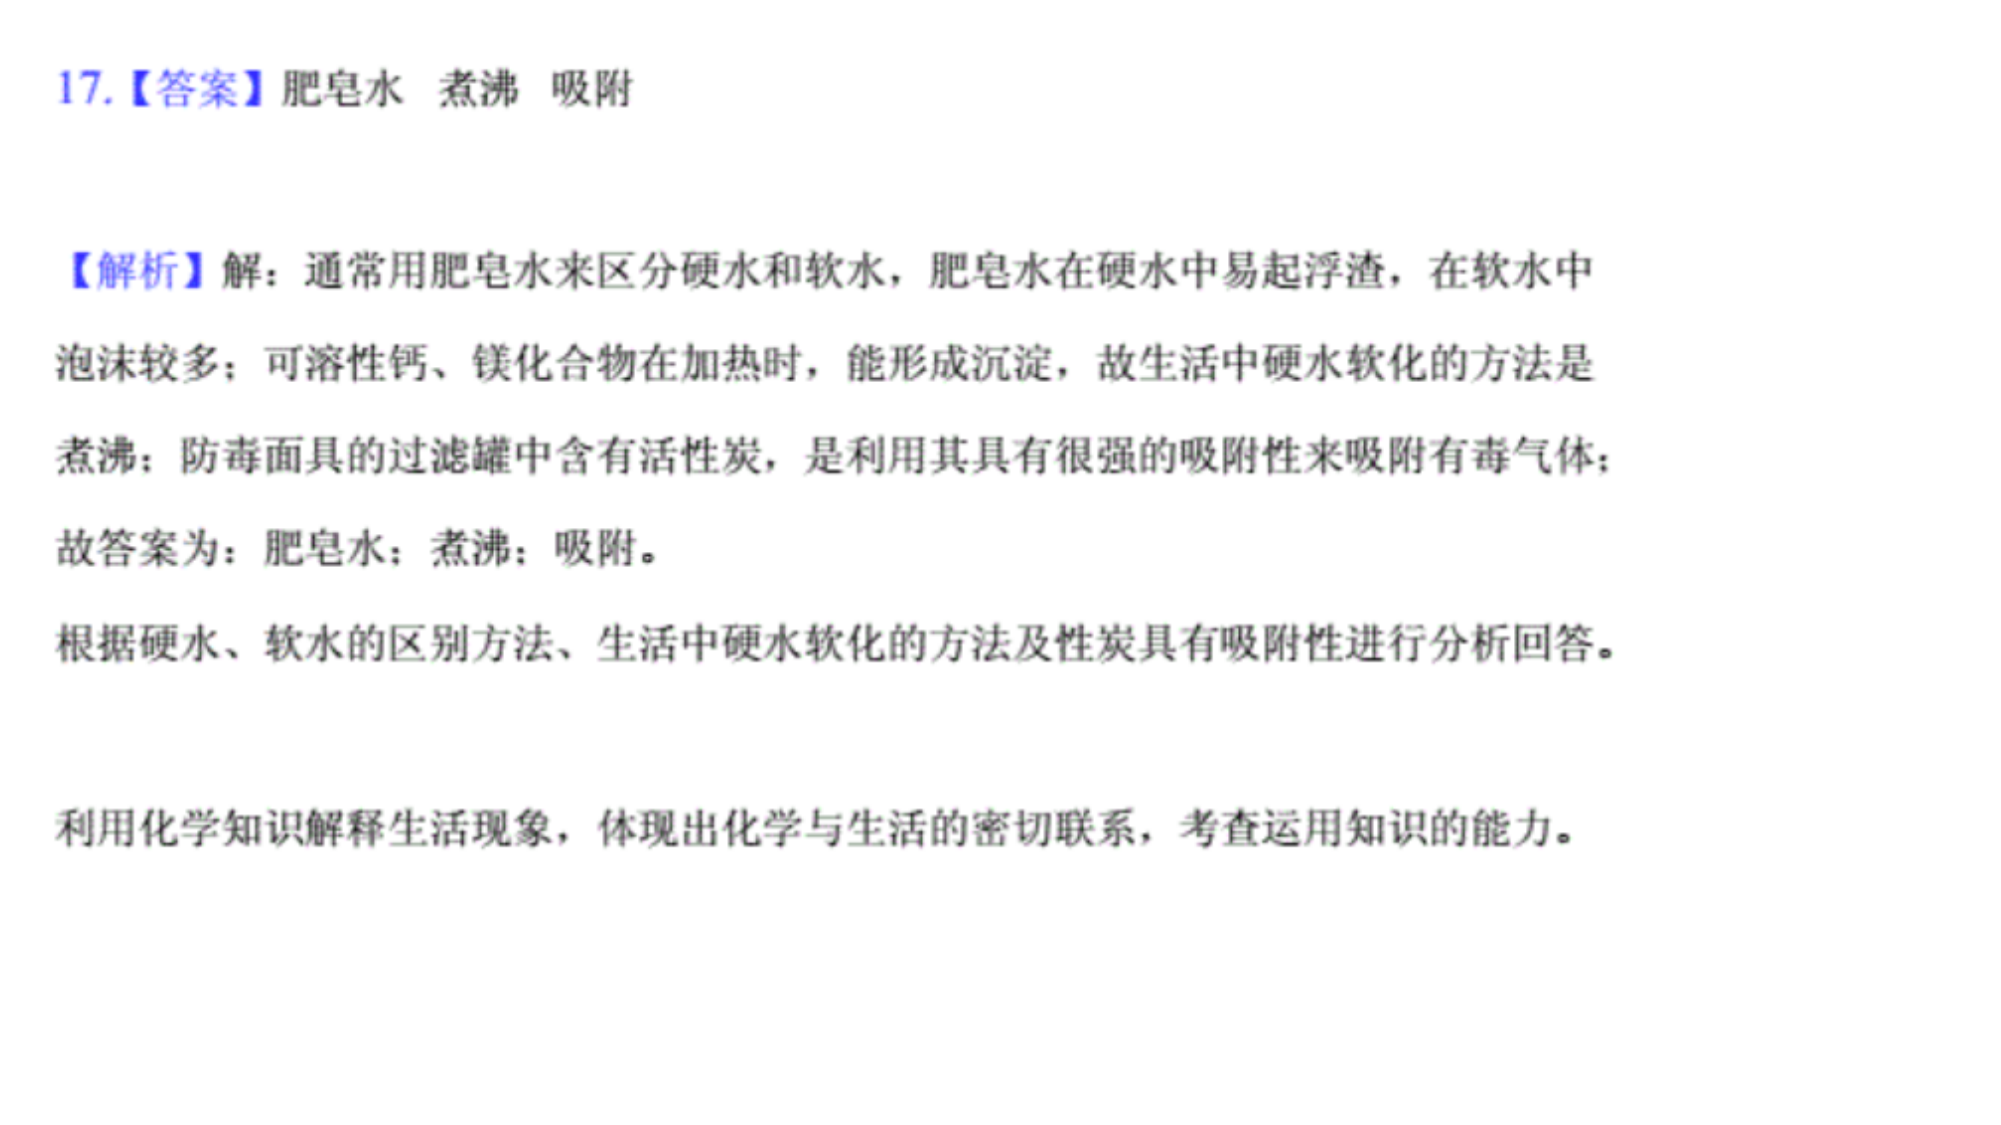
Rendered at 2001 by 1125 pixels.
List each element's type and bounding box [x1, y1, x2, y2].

picture [51, 38, 1668, 895]
